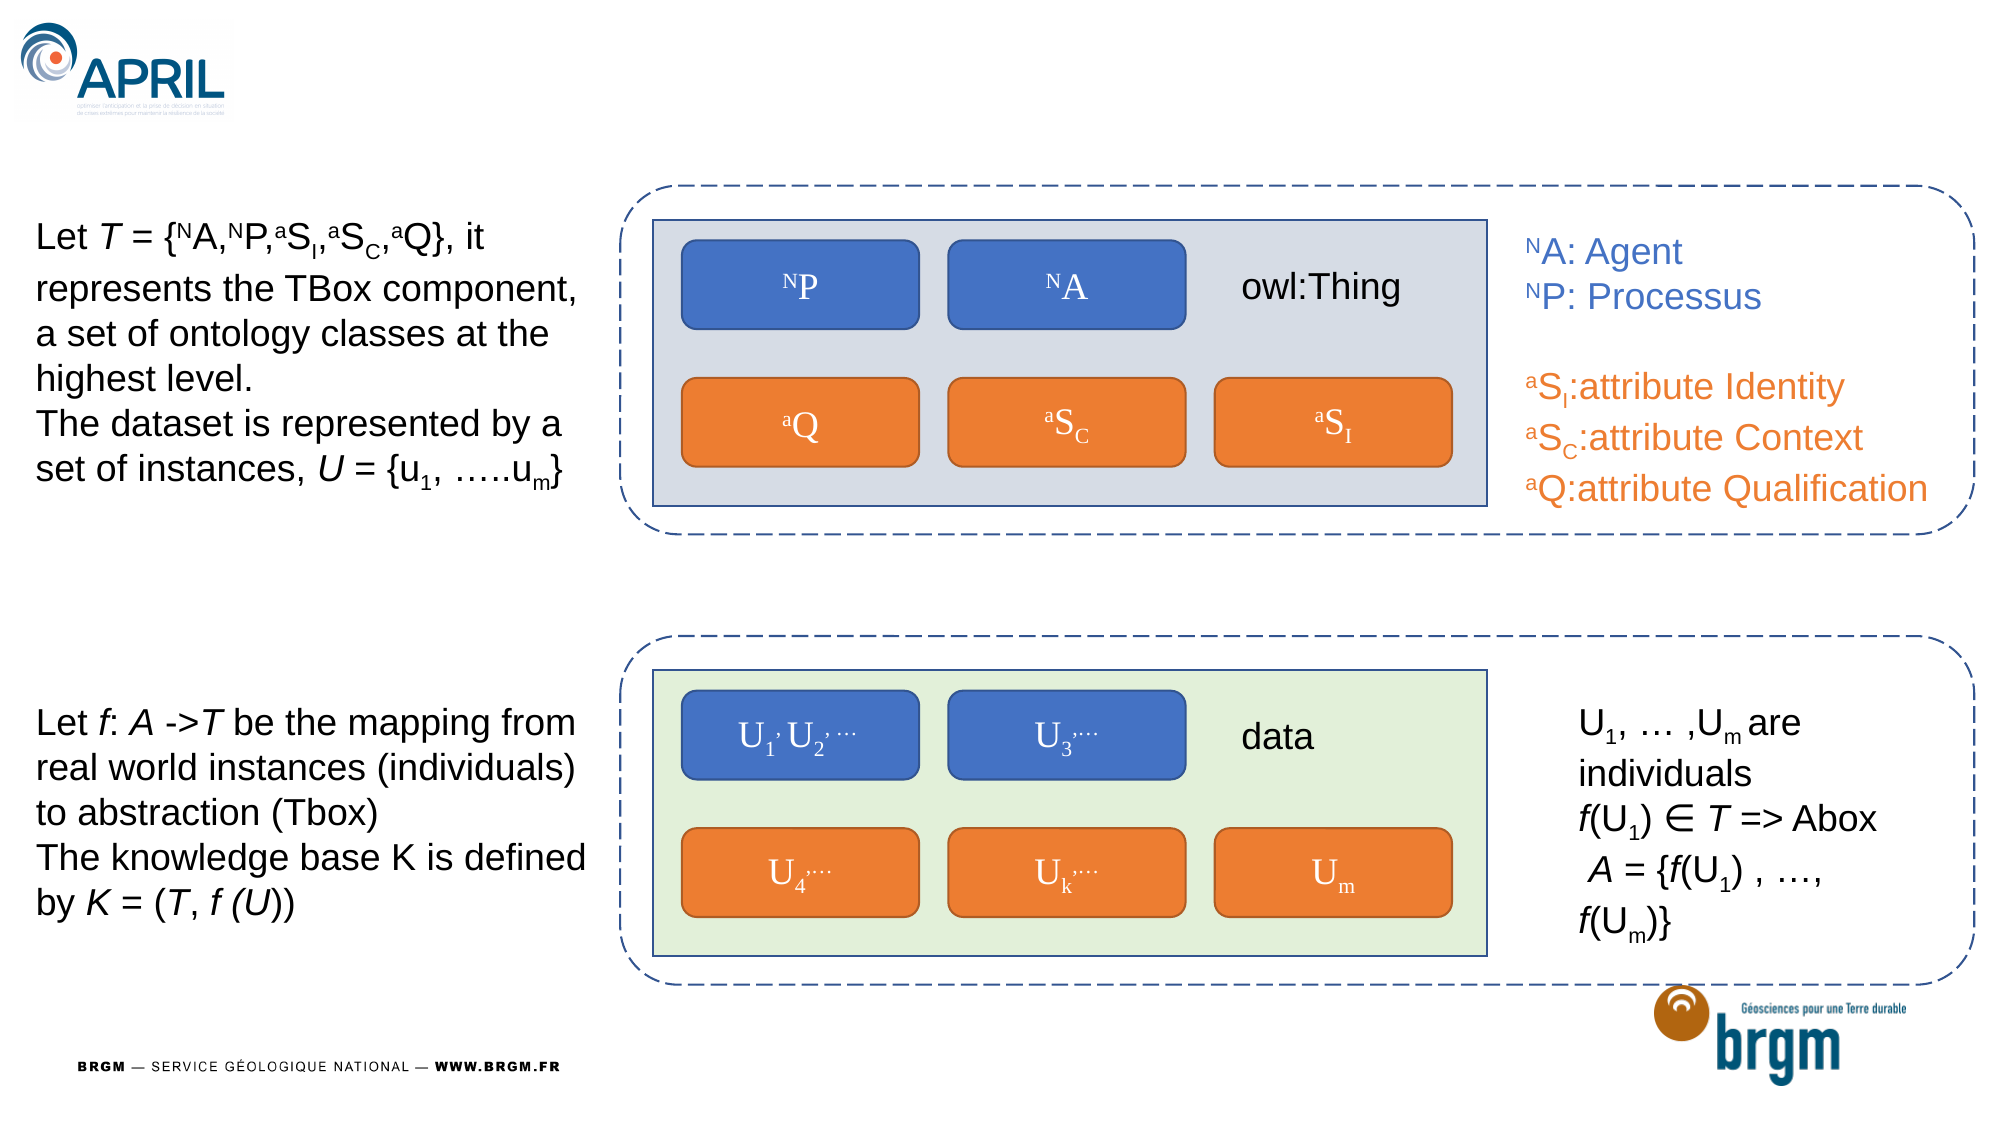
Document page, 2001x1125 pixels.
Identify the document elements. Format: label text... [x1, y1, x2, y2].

text_box Let T = {NA,NP,aSI,aSC,aQ}, it represents the TBox component, a set of ontology classes at the highest level. The dataset is represented by a set of instances, U = {u1, …..um} [20, 205, 612, 503]
text_box [619, 184, 1976, 536]
picture [14, 19, 234, 122]
text_box U1, … ,Um are individuals f(U1) ∈ T => Abox A = {f(U1) , …, f(Um)} [1563, 690, 1913, 1103]
picture [71, 1054, 574, 1078]
text_box [619, 634, 1976, 986]
text_box Let f: A ->T be the mapping from real world instances (individuals) to abstraction (Tbox) The knowledge base K is defined by K = (T, f (U)) [21, 690, 604, 931]
